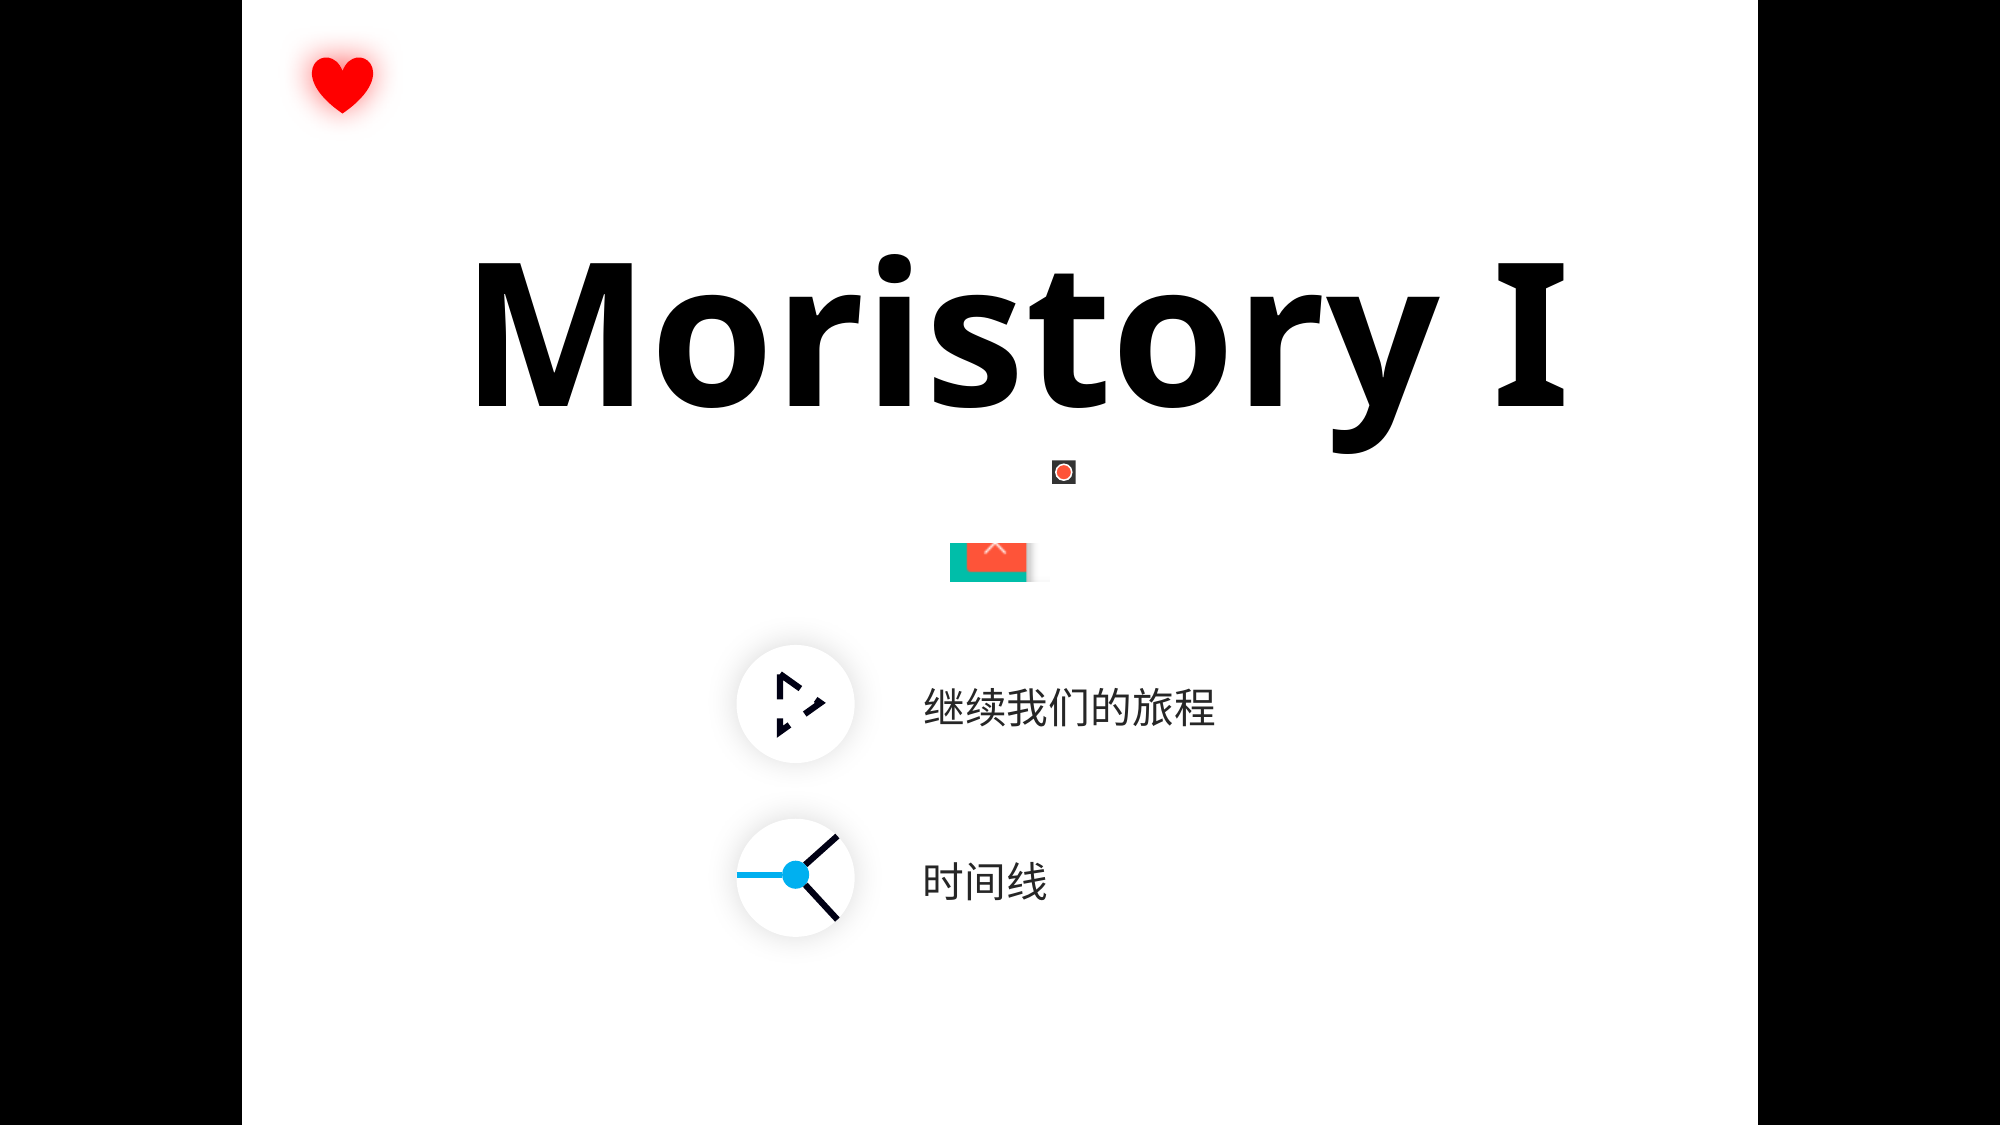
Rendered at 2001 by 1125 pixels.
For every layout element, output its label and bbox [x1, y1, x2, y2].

text_box [805, 884, 838, 920]
text_box [1051, 460, 1076, 484]
text_box [736, 644, 855, 764]
text_box [805, 836, 838, 865]
picture [241, 0, 1758, 1125]
